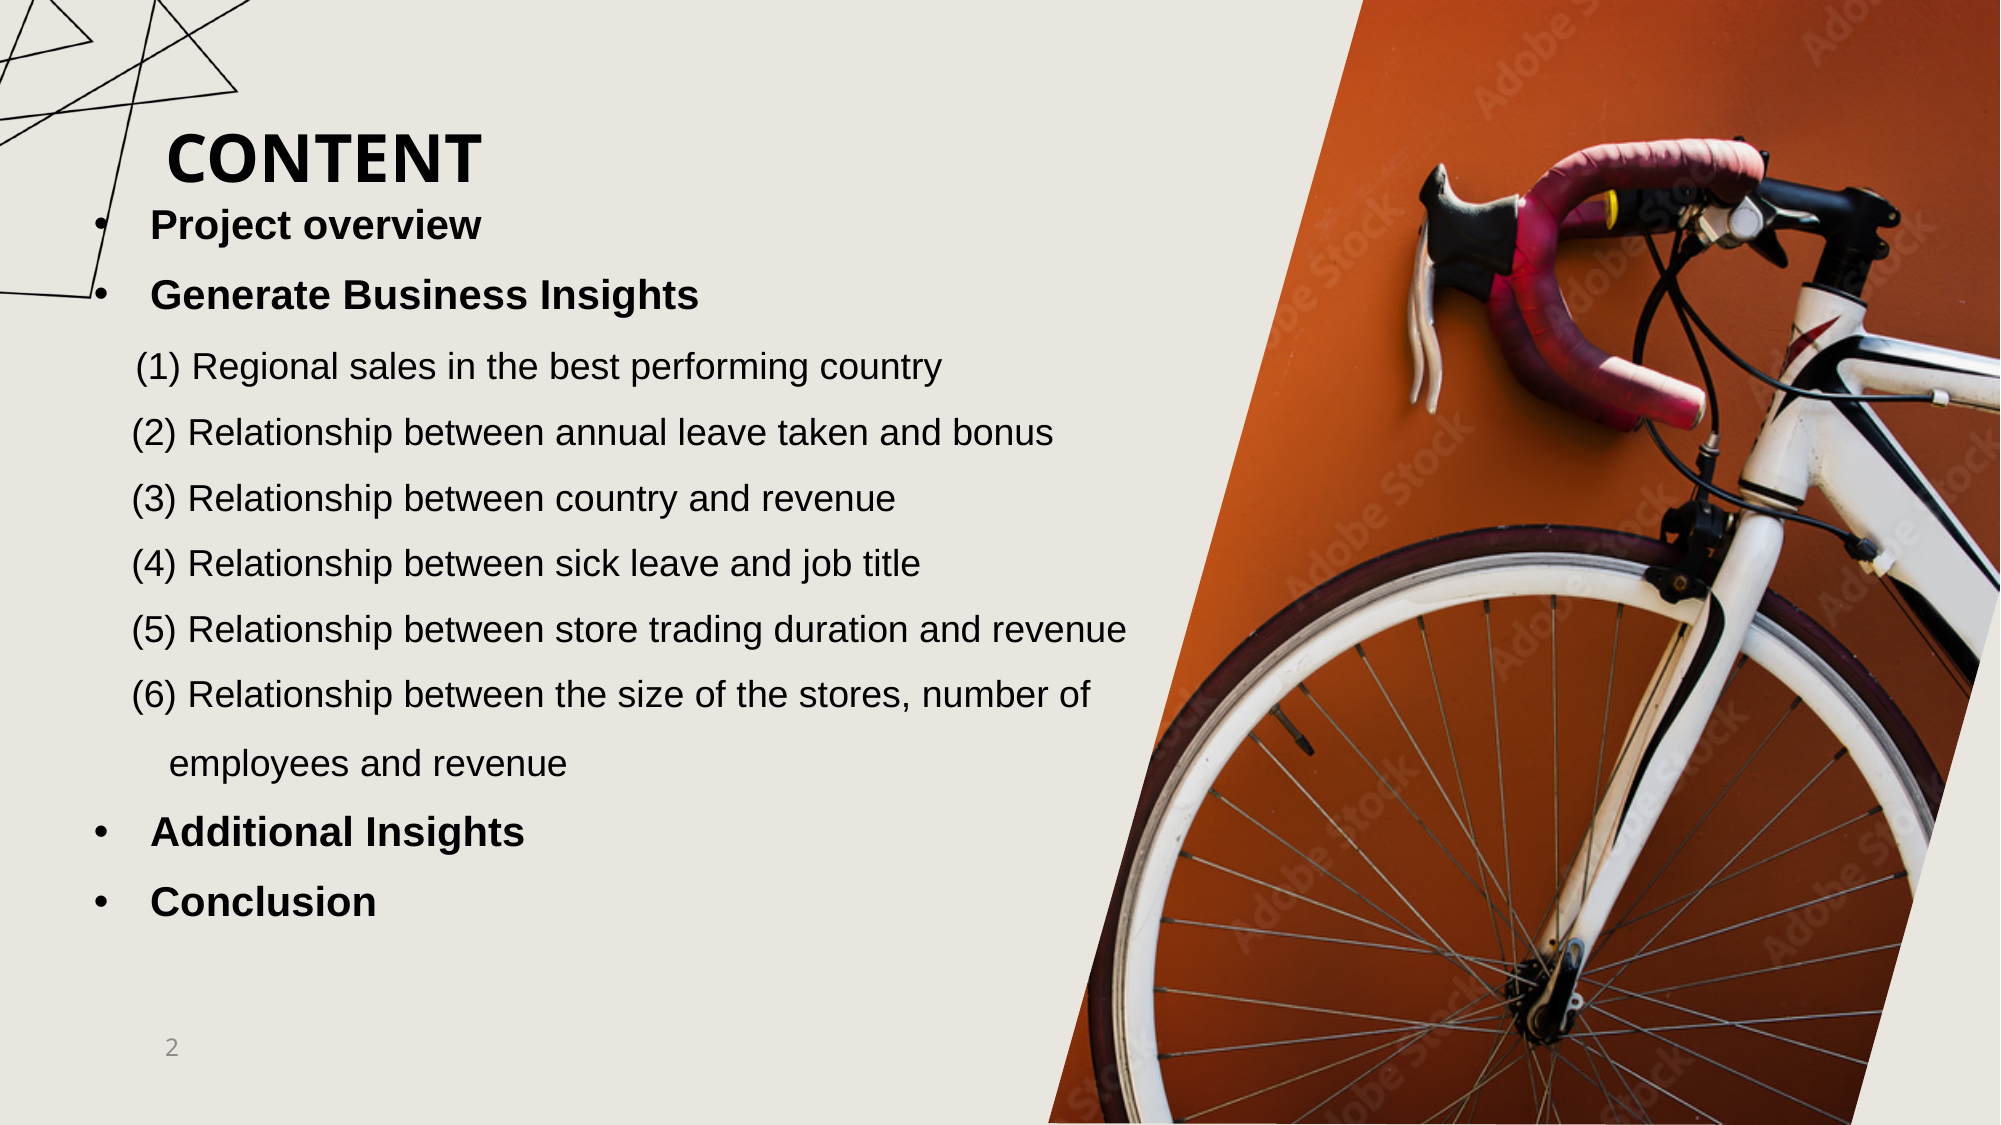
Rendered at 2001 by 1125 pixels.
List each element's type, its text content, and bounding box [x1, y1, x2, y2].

title Content [150, 42, 1000, 196]
picture [1048, 0, 2000, 1125]
slide_number 2 [150, 1024, 254, 1074]
text_box Project overview Generate Business Insights (1) Regional sales in the best performing country (2) Relationship between annual leave taken and bonus (3) Relationship between country and revenue (4) Relationship between sick leave and job title (5) Relationship between store trading duration and revenue (6) Relationship between the size of the stores, number of employees and revenue Additional Insights Conclusion [78, 196, 1048, 1004]
picture [0, 0, 274, 311]
